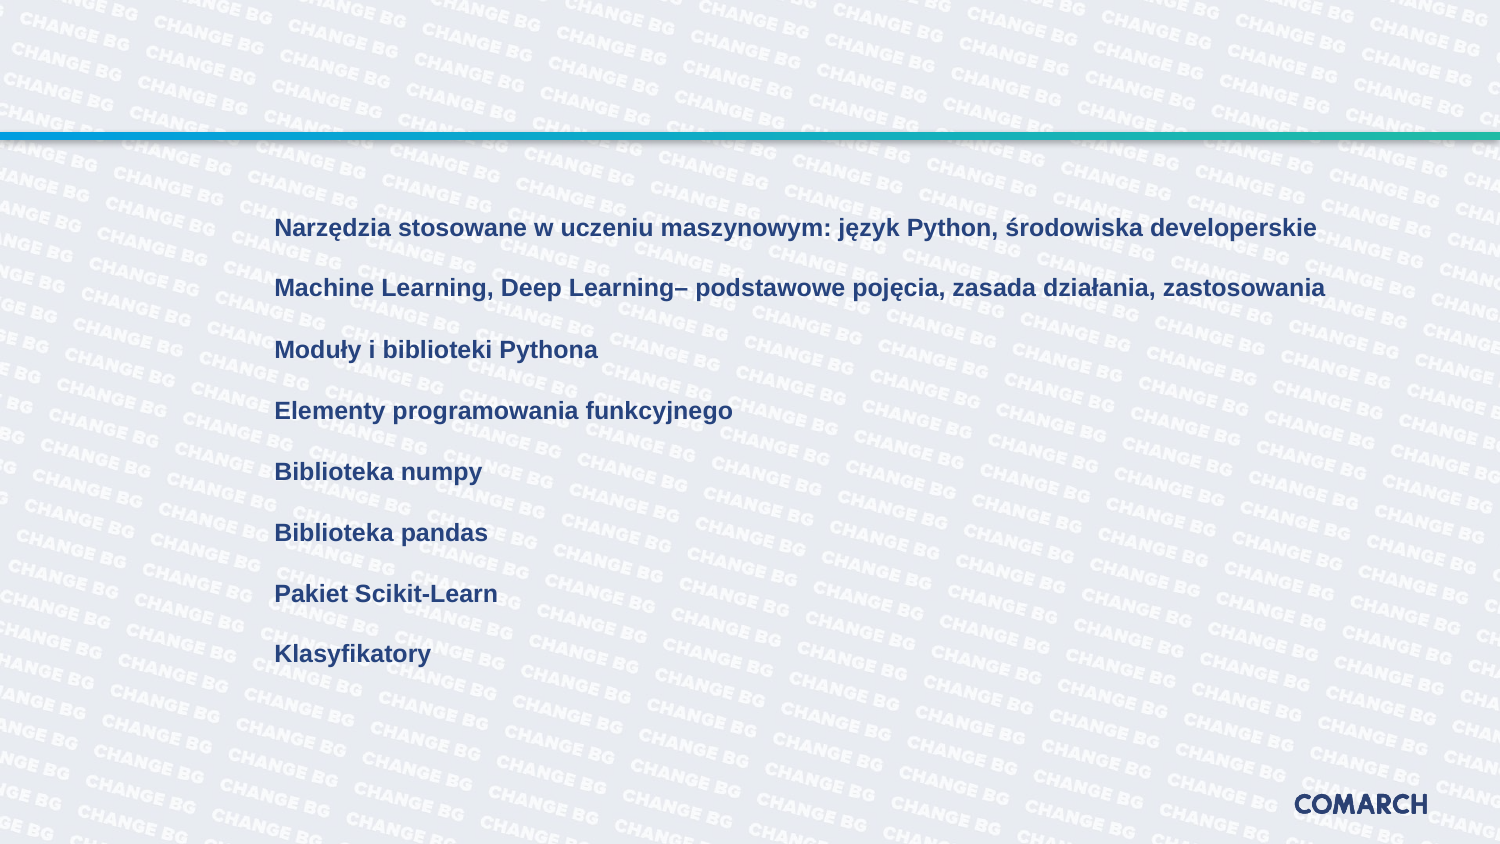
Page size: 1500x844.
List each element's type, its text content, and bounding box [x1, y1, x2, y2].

list Machine Learning, Deep Learning– podstawowe pojęcia, zasada działania, zastosowania [259, 263, 1425, 309]
list Pakiet Scikit-Learn [259, 568, 1425, 615]
list Moduły i biblioteki Pythona [259, 325, 1425, 372]
list Klasyfikatory [259, 629, 1425, 676]
list Narzędzia stosowane w uczeniu maszynowym: język Python, środowiska developerskie [259, 203, 1425, 250]
picture [1294, 793, 1427, 814]
list Biblioteka pandas [259, 507, 1425, 554]
list Elementy programowania funkcyjnego [259, 386, 1425, 432]
list Biblioteka numpy [259, 446, 1425, 493]
